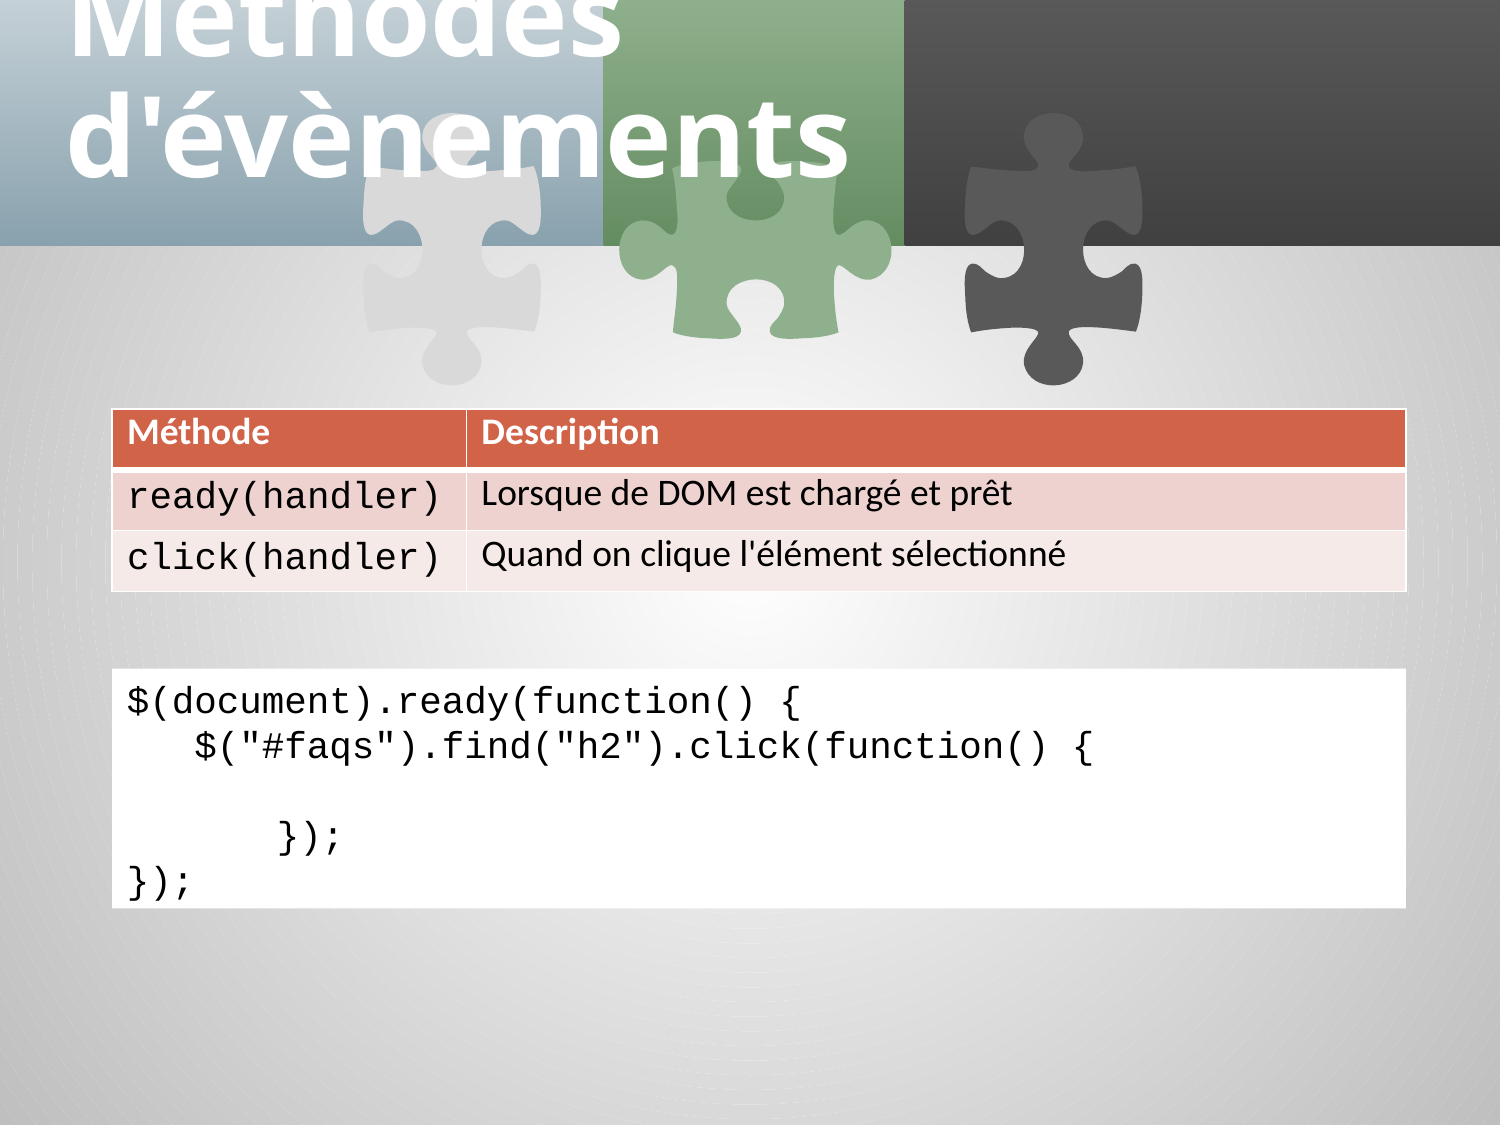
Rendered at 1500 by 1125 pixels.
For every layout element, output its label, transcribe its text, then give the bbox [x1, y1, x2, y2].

table_header Méthode [113, 410, 466, 467]
table_cell click(handler) [113, 531, 466, 591]
text_box $(document).ready(function() { $("#faqs").find("h2").click(function() { }); }); [112, 668, 1406, 909]
table_cell Quand on clique l'élément sélectionné [467, 531, 1405, 591]
table_cell Lorsque de DOM est chargé et prêt [467, 473, 1405, 530]
table_cell ready(handler) [113, 473, 466, 530]
title Méthodes d'évènements [50, 0, 1407, 190]
table_header Description [467, 410, 1405, 467]
